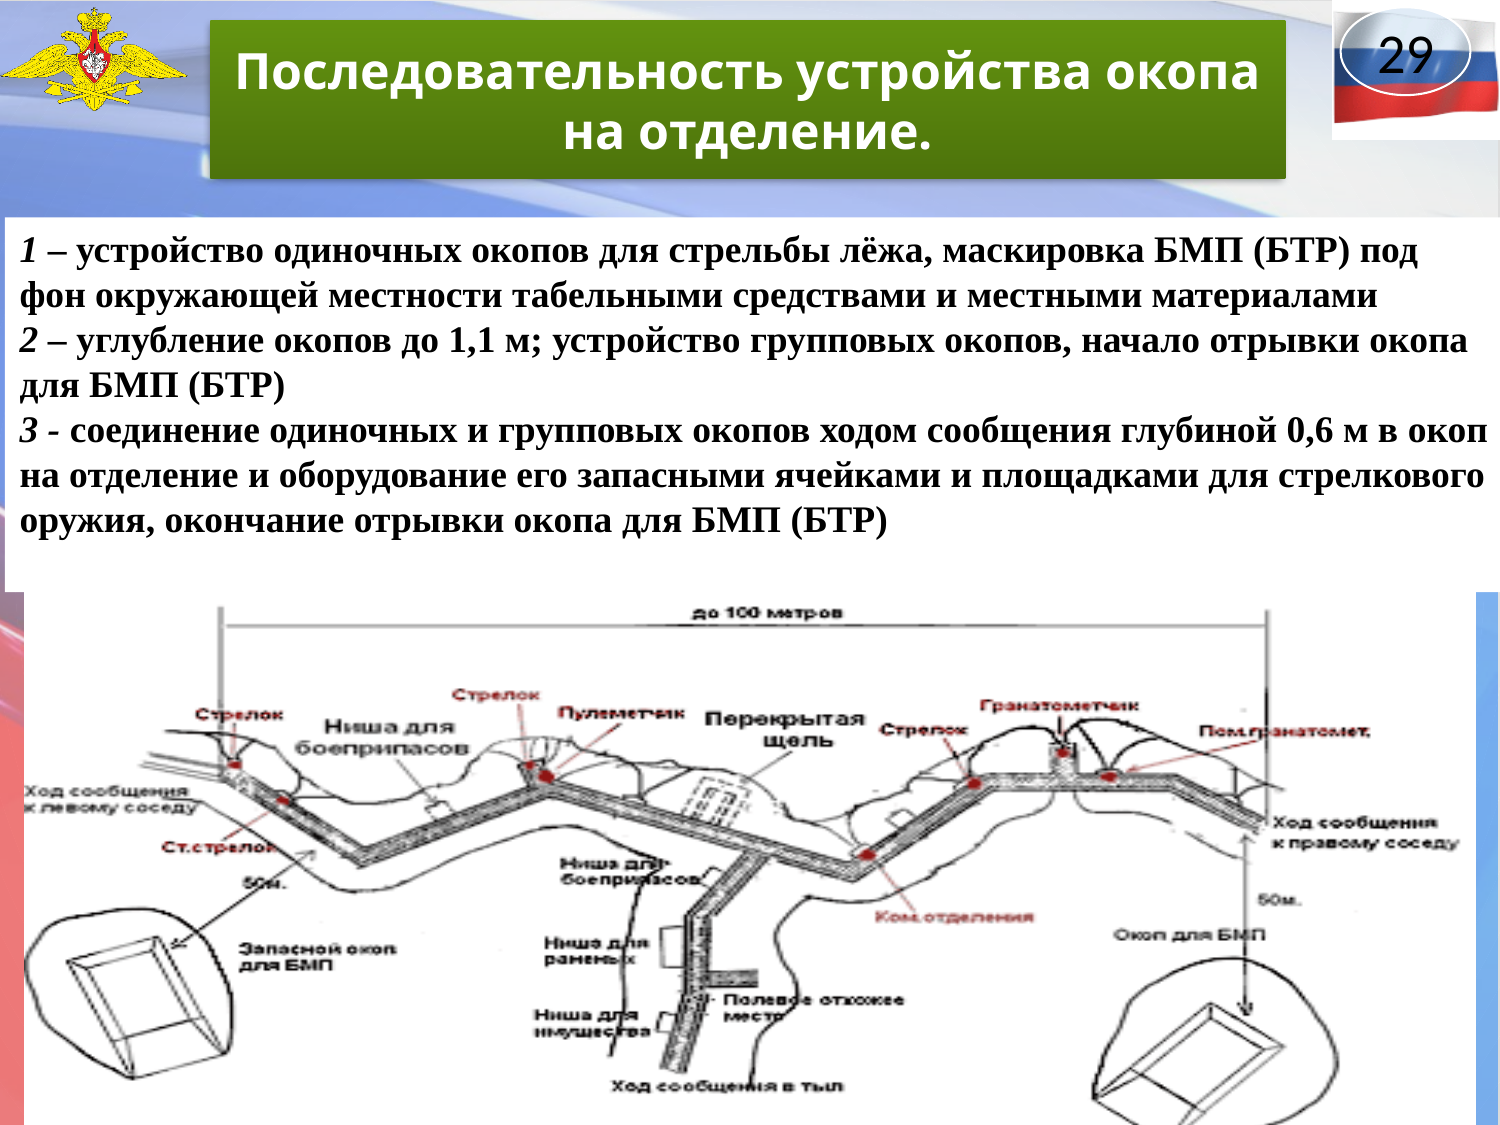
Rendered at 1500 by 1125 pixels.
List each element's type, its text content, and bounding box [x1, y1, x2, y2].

text_box Последовательность устройства окопа на отделение. [210, 20, 1286, 179]
picture [1331, 0, 1500, 141]
text_box [0, 1, 1498, 1125]
picture [0, 0, 188, 135]
text_box 1 – устройство одиночных окопов для стрельбы лёжа, маскировка БМП (БТР) под фон окружающей местности табельными средствами и местными материалами 2 – углубление окопов до 1,1 м; устройство групповых окопов, начало отрывки окопа для БМП (БТР) 3 - соединение одиночных и групповых окопов ходом сообщения глубиной 0,6 м в окоп на отделение и оборудование его запасными ячейками и площадками для стрелкового оружия, окончание отрывки окопа для БМП (БТР) [4, 217, 1500, 593]
picture [24, 585, 1476, 1125]
